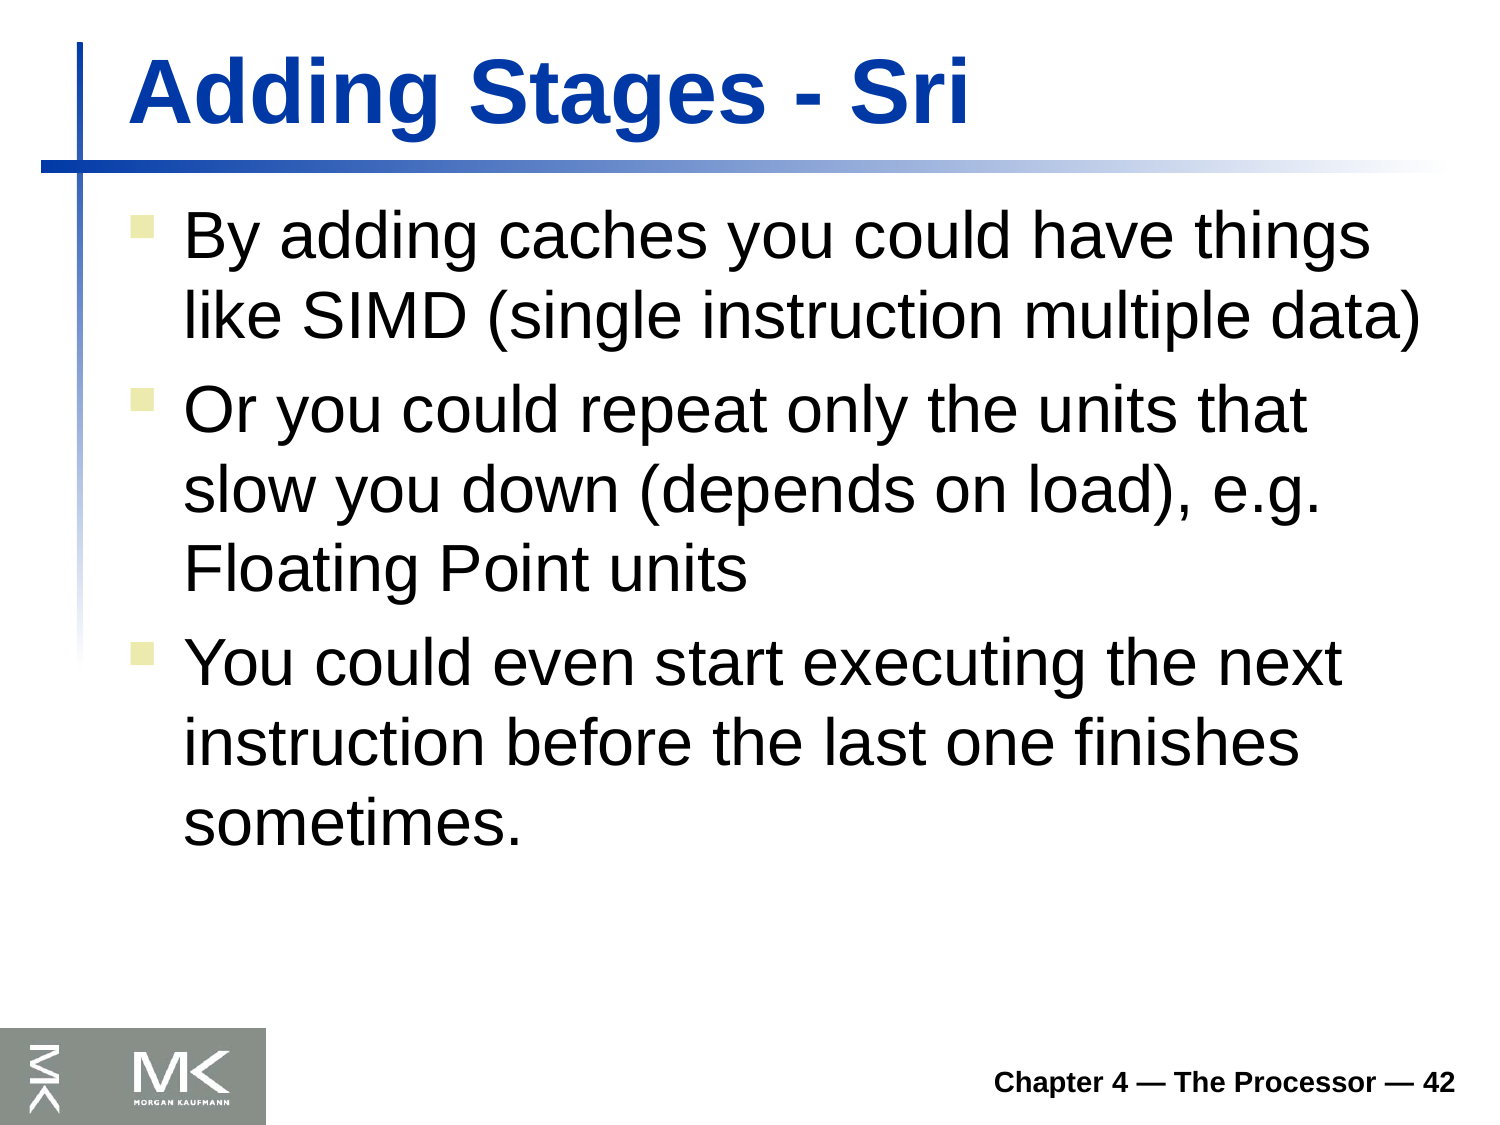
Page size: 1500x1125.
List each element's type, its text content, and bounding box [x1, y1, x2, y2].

list By adding caches you could have things like SIMD (single instruction multiple data) Or you could repeat only the units that slow you down (depends on load), e.g. Floating Point units You could even start executing the next instruction before the last one finishes sometimes. [112, 184, 1469, 1024]
title Adding Stages - Sri [112, 23, 1468, 149]
footer Chapter 4 — The Processor — 42 [277, 1046, 1471, 1106]
picture [0, 1028, 266, 1125]
